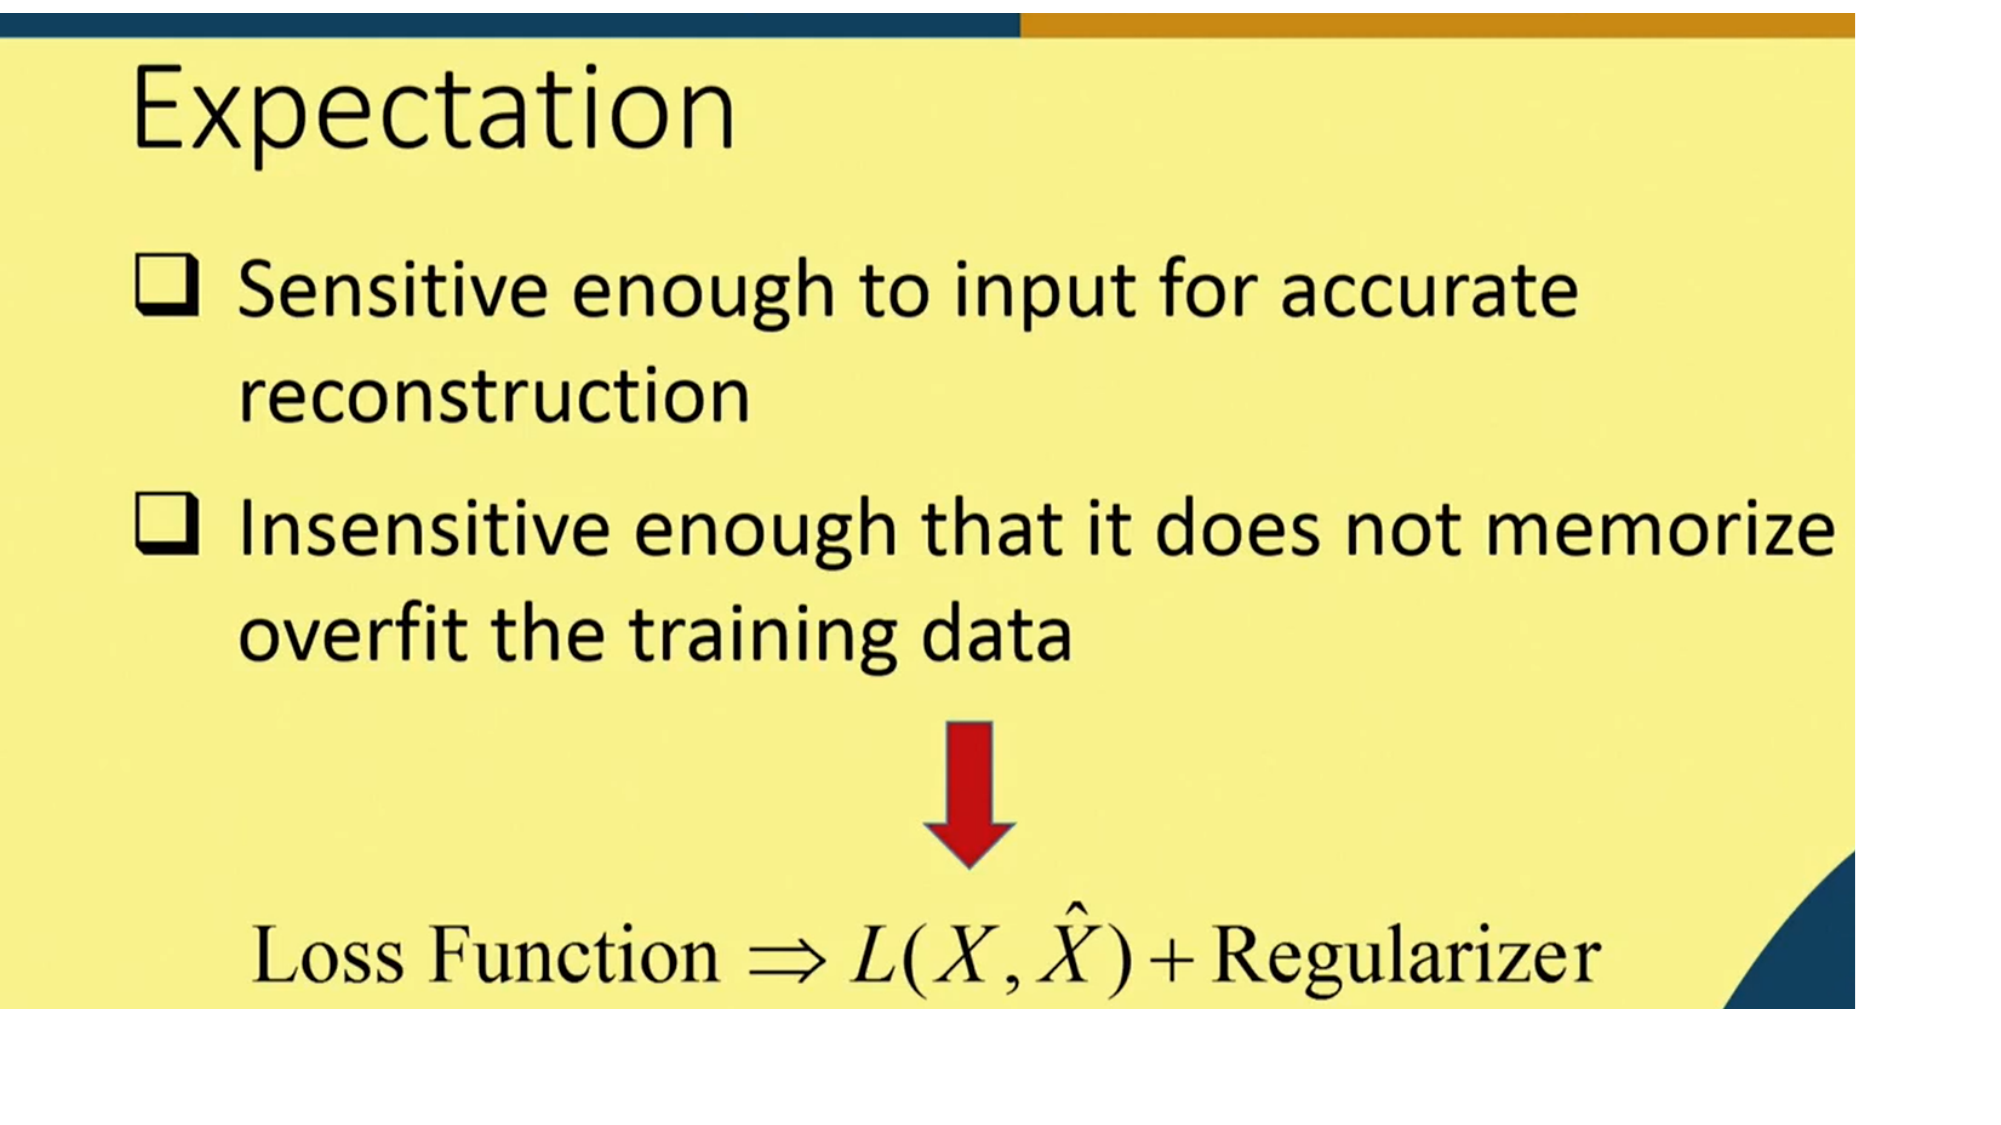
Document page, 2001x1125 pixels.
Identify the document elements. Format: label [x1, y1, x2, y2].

picture [0, 13, 1856, 1009]
